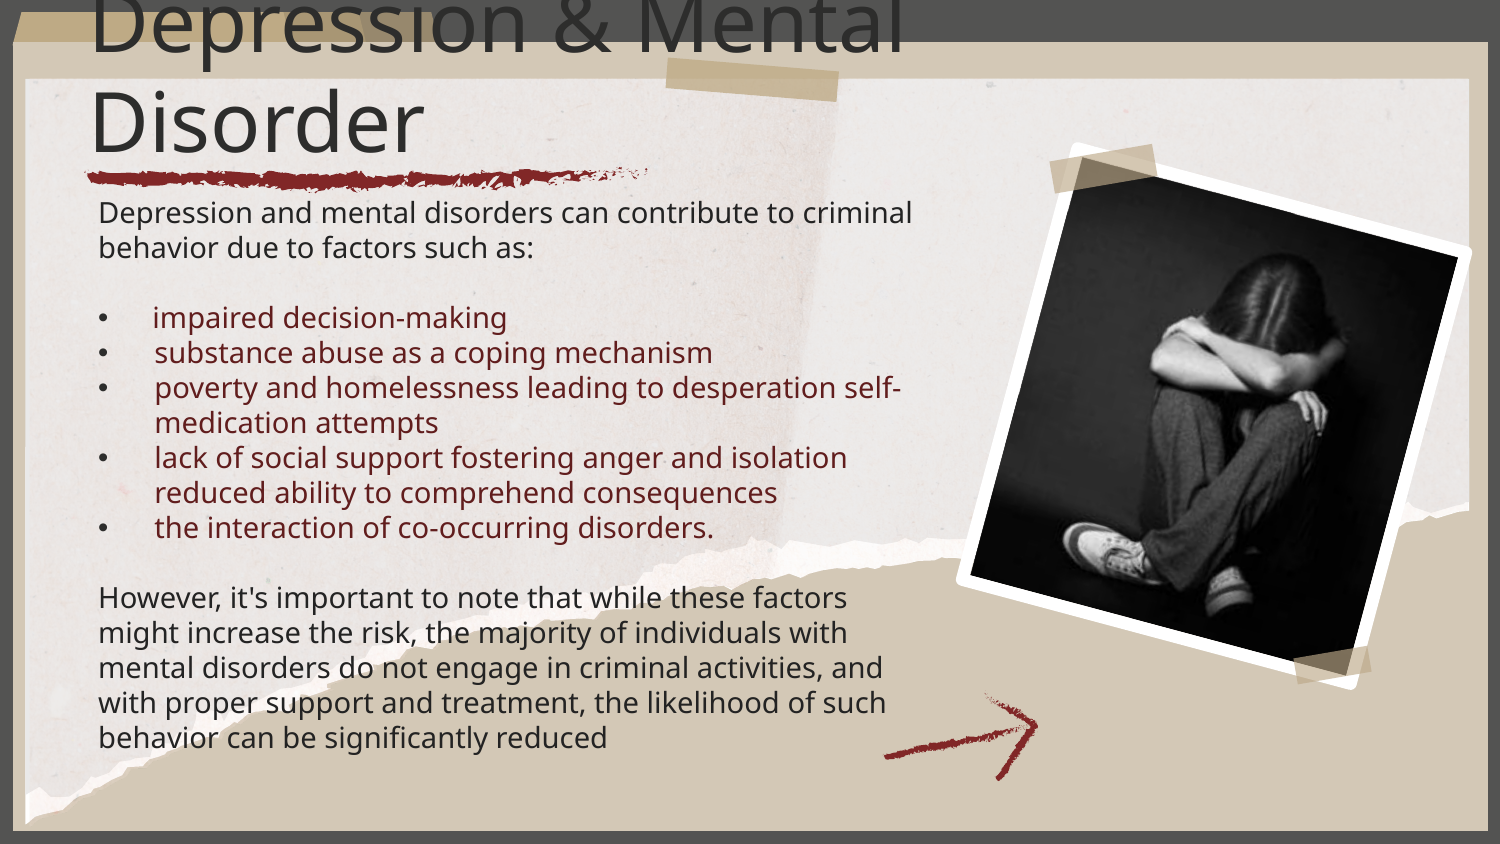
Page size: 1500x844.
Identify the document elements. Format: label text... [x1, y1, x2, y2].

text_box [882, 698, 1041, 791]
text_box Depression and mental disorders can contribute to criminal behavior due to factors such as: impaired decision-making substance abuse as a coping mechanism poverty and homelessness leading to desperation self-medication attempts lack of social support fostering anger and isolation reduced ability to comprehend consequences the interaction of co-occurring disorders. However, it's important to note that while these factors might increase the risk, the majority of individuals with mental disorders do not engage in criminal activities, and with proper support and treatment, the likelihood of such behavior can be significantly reduced [83, 179, 939, 733]
text_box [1049, 143, 1158, 194]
picture [24, 78, 1469, 832]
text_box [1293, 645, 1372, 685]
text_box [83, 166, 648, 194]
title Depression & Mental Disorder [73, 0, 1027, 185]
